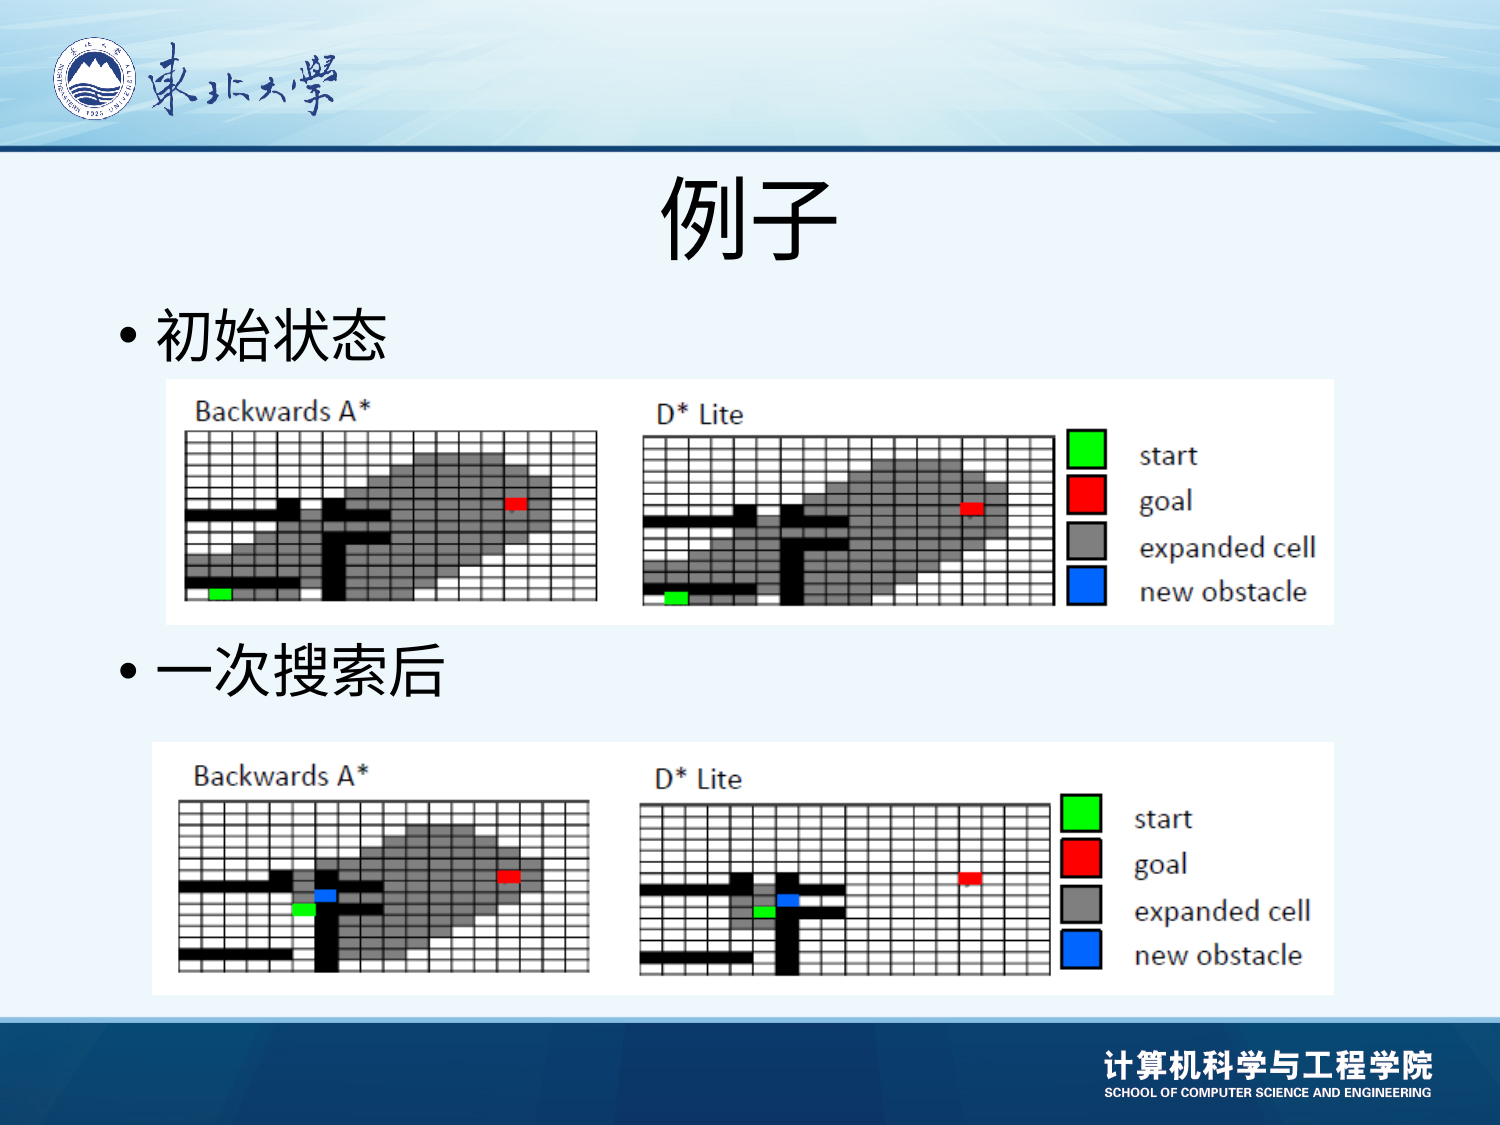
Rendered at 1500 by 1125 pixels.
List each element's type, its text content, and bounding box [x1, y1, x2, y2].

title 例子 [103, 162, 1397, 286]
list 初始状态 一次搜索后 [103, 299, 1397, 1014]
picture [0, 0, 1500, 1125]
